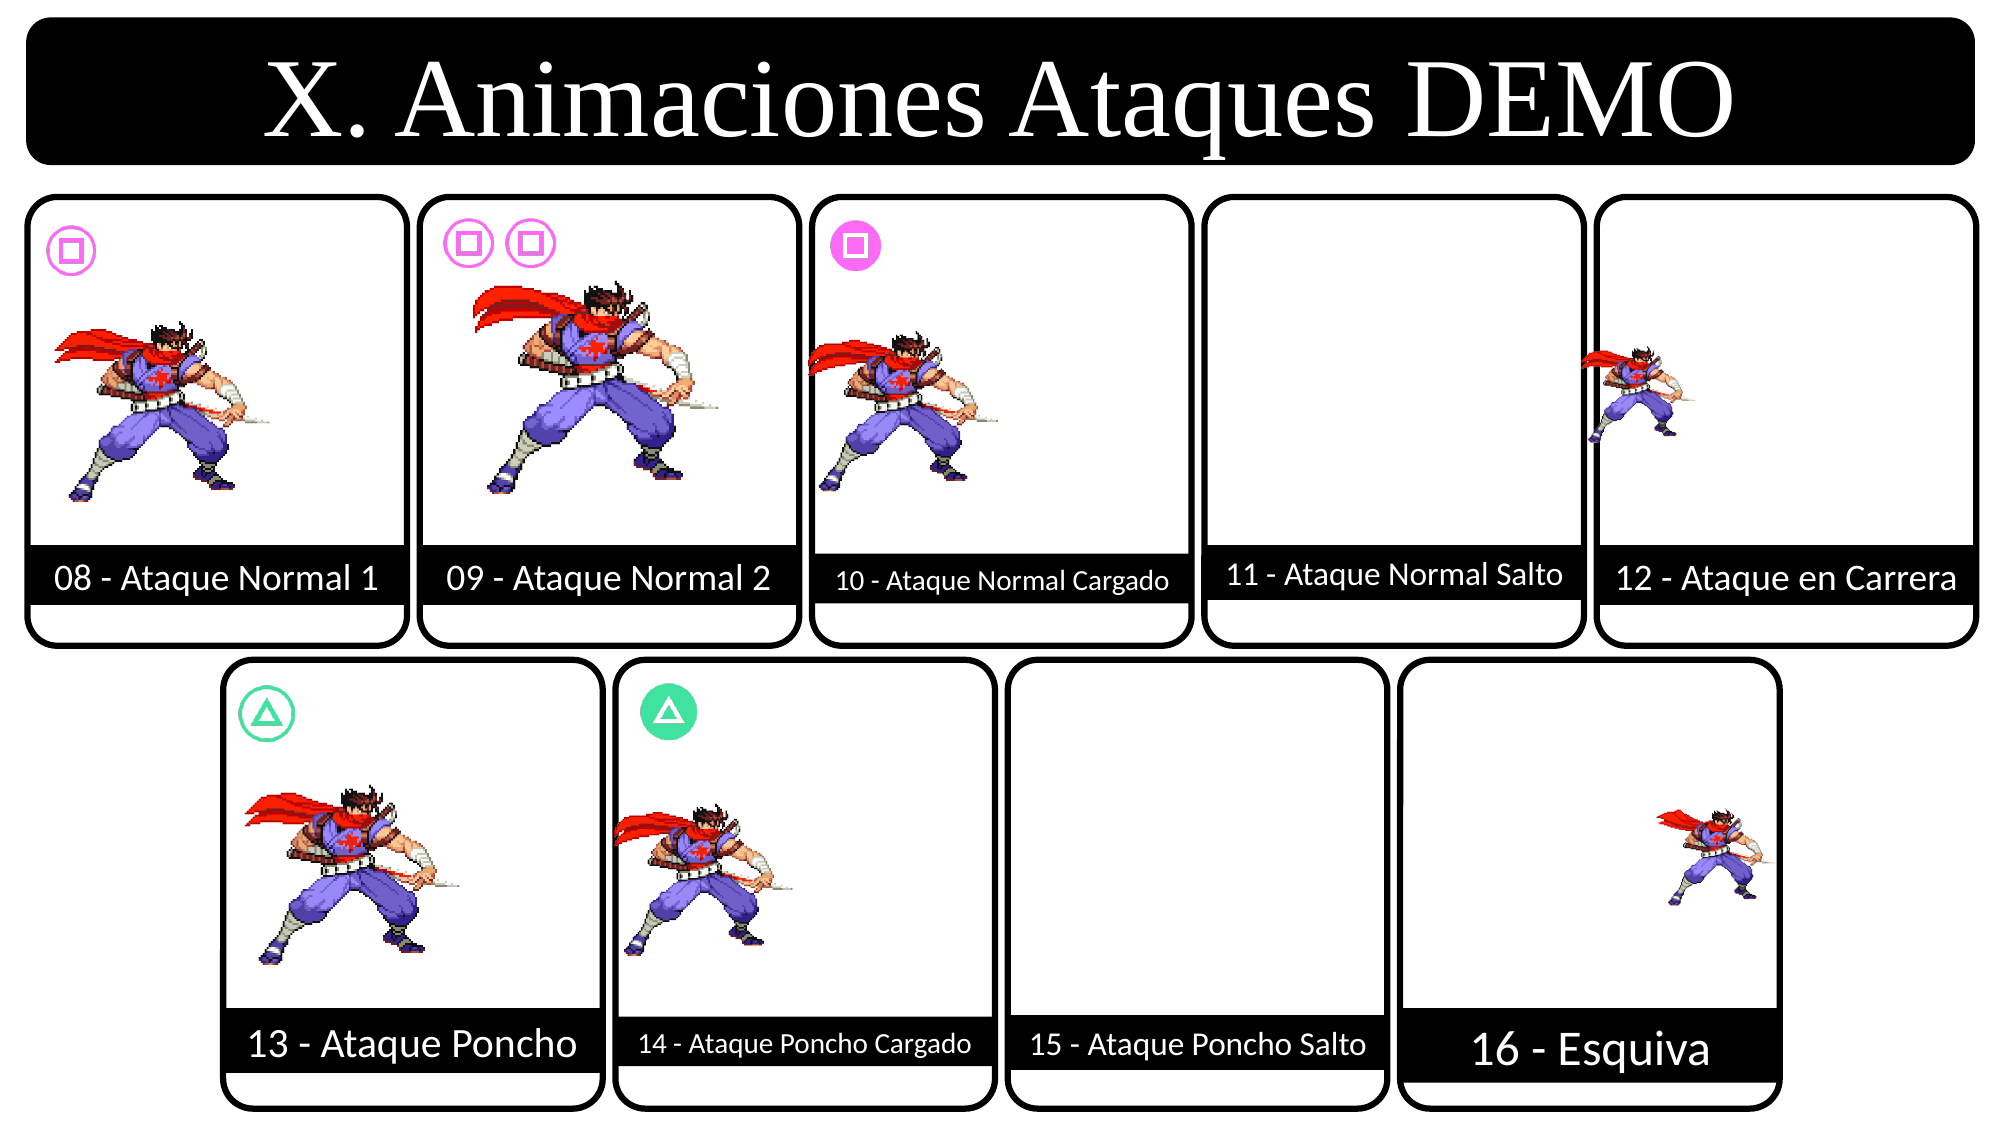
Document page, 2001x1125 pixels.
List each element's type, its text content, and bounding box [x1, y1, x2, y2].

text_box [811, 195, 1193, 268]
picture [186, 674, 1017, 969]
text_box [1595, 195, 1978, 316]
text_box 12 - Ataque en Carrera [1596, 545, 1977, 605]
picture [0, 209, 742, 506]
text_box 13 - Ataque Poncho [221, 1008, 603, 1073]
text_box [26, 195, 409, 250]
picture [754, 212, 1236, 496]
text_box X. Animaciones Ataques DEMO [25, 16, 1977, 167]
text_box [222, 658, 604, 714]
picture [1400, 804, 1777, 908]
text_box 14 - Ataque Poncho Cargado [614, 1016, 995, 1067]
text_box 15 - Ataque Poncho Salto [1007, 1015, 1389, 1070]
text_box 09 - Ataque Normal 2 [418, 545, 800, 605]
text_box 11 - Ataque Normal Salto [1204, 545, 1586, 600]
text_box 16 - Esquiva [1400, 1008, 1781, 1083]
text_box [614, 658, 997, 744]
text_box [26, 506, 409, 647]
text_box [614, 959, 997, 1110]
text_box [810, 496, 1193, 647]
text_box 10 - Ataque Normal Cargado [812, 553, 1193, 604]
text_box [1399, 658, 1781, 1110]
text_box [1595, 445, 1978, 647]
text_box [222, 969, 604, 1110]
text_box [1006, 658, 1389, 1110]
text_box 08 - Ataque Normal 1 [26, 545, 407, 605]
text_box [418, 195, 801, 647]
text_box [1203, 195, 1586, 647]
picture [1570, 316, 2000, 445]
